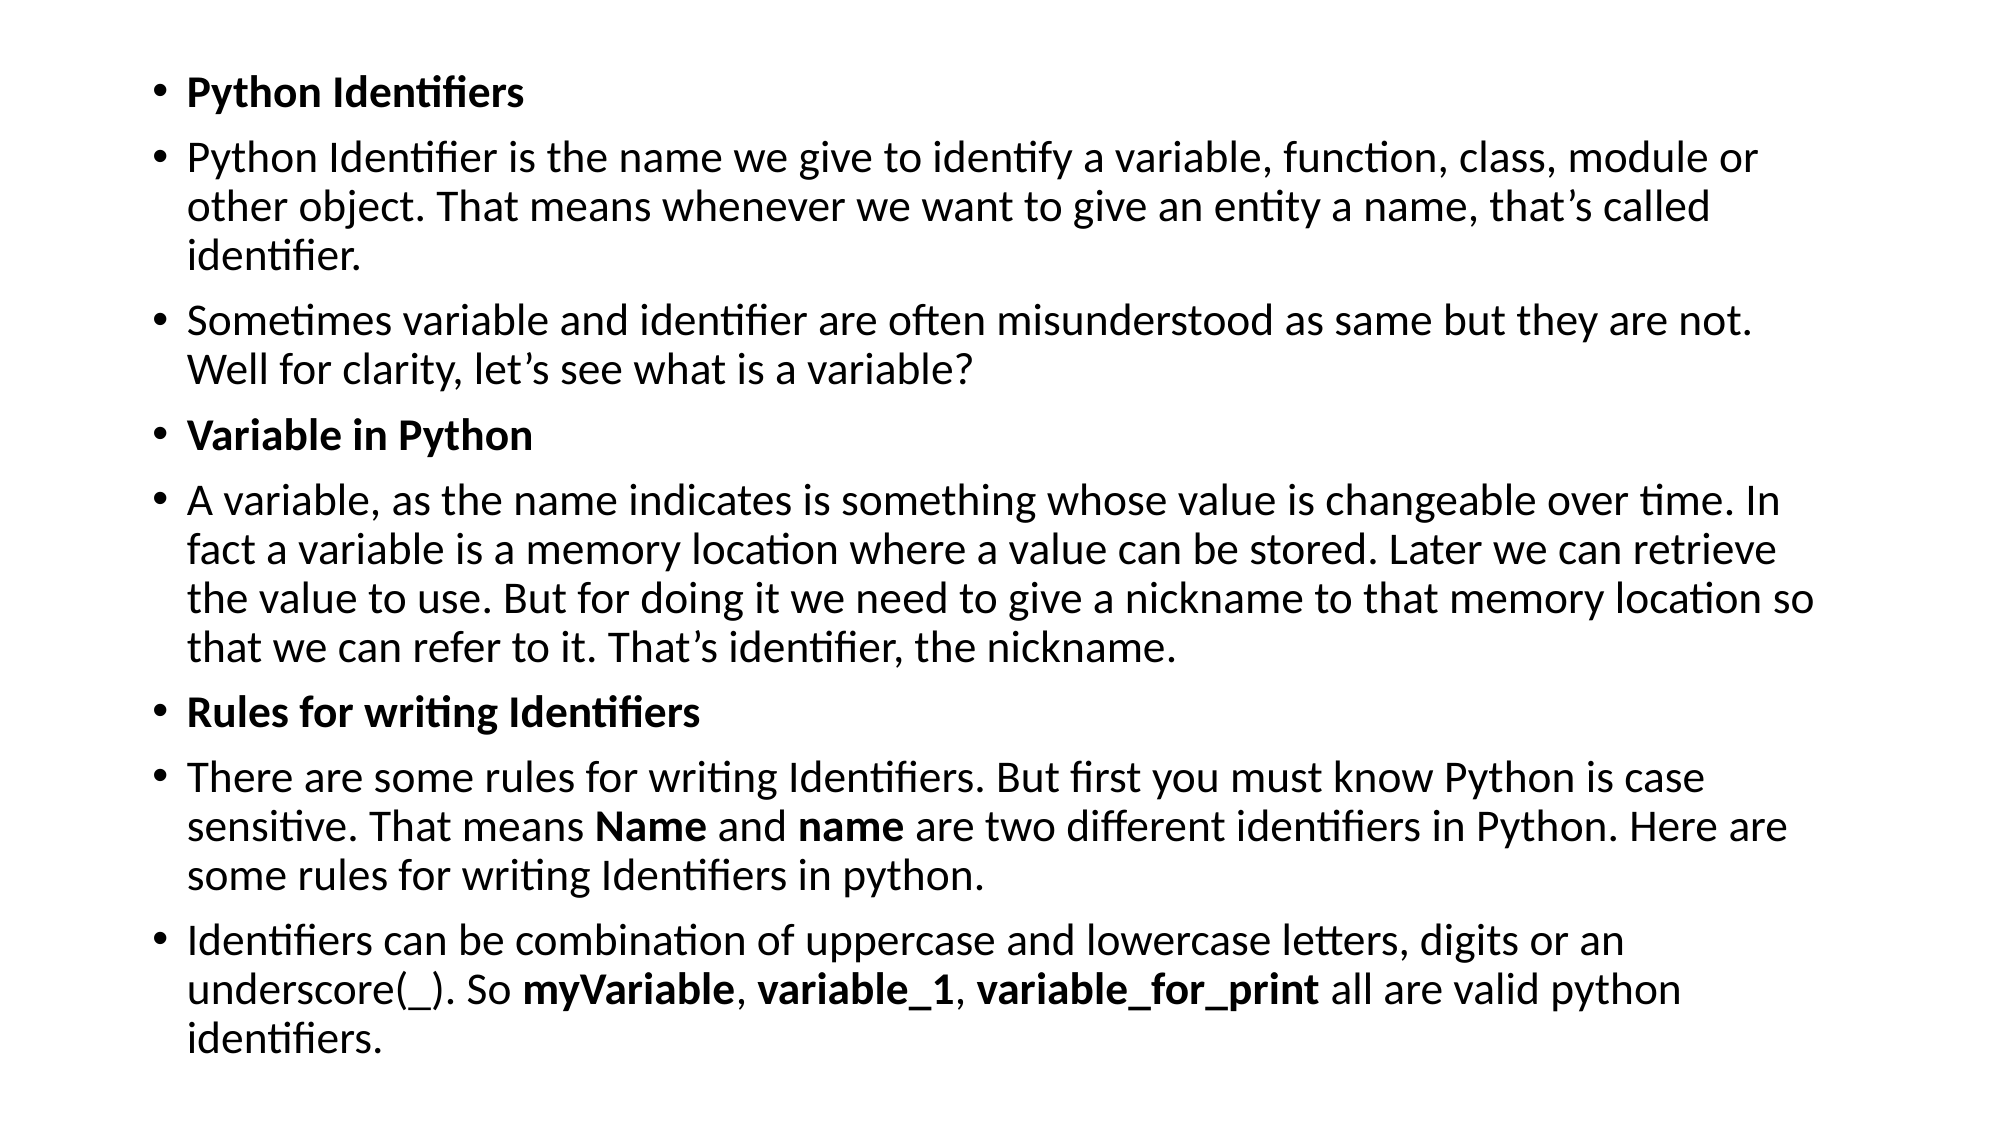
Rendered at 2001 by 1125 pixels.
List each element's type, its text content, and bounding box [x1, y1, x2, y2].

list Python Identifiers Python Identifier is the name we give to identify a variable, function, class, module or other object. That means whenever we want to give an entity a name, that’s called identifier. Sometimes variable and identifier are often misunderstood as same but they are not. Well for clarity, let’s see what is a variable? Variable in Python A variable, as the name indicates is something whose value is changeable over time. In fact a variable is a memory location where a value can be stored. Later we can retrieve the value to use. But for doing it we need to give a nickname to that memory location so that we can refer to it. That’s identifier, the nickname. Rules for writing Identifiers There are some rules for writing Identifiers. But first you must know Python is case sensitive. That means Name and name are two different identifiers in Python. Here are some rules for writing Identifiers in python. Identifiers can be combination of uppercase and lowercase letters, digits or an underscore(_). So myVariable, variable_1, variable_for_print all are valid python identifiers. [137, 60, 1863, 1073]
